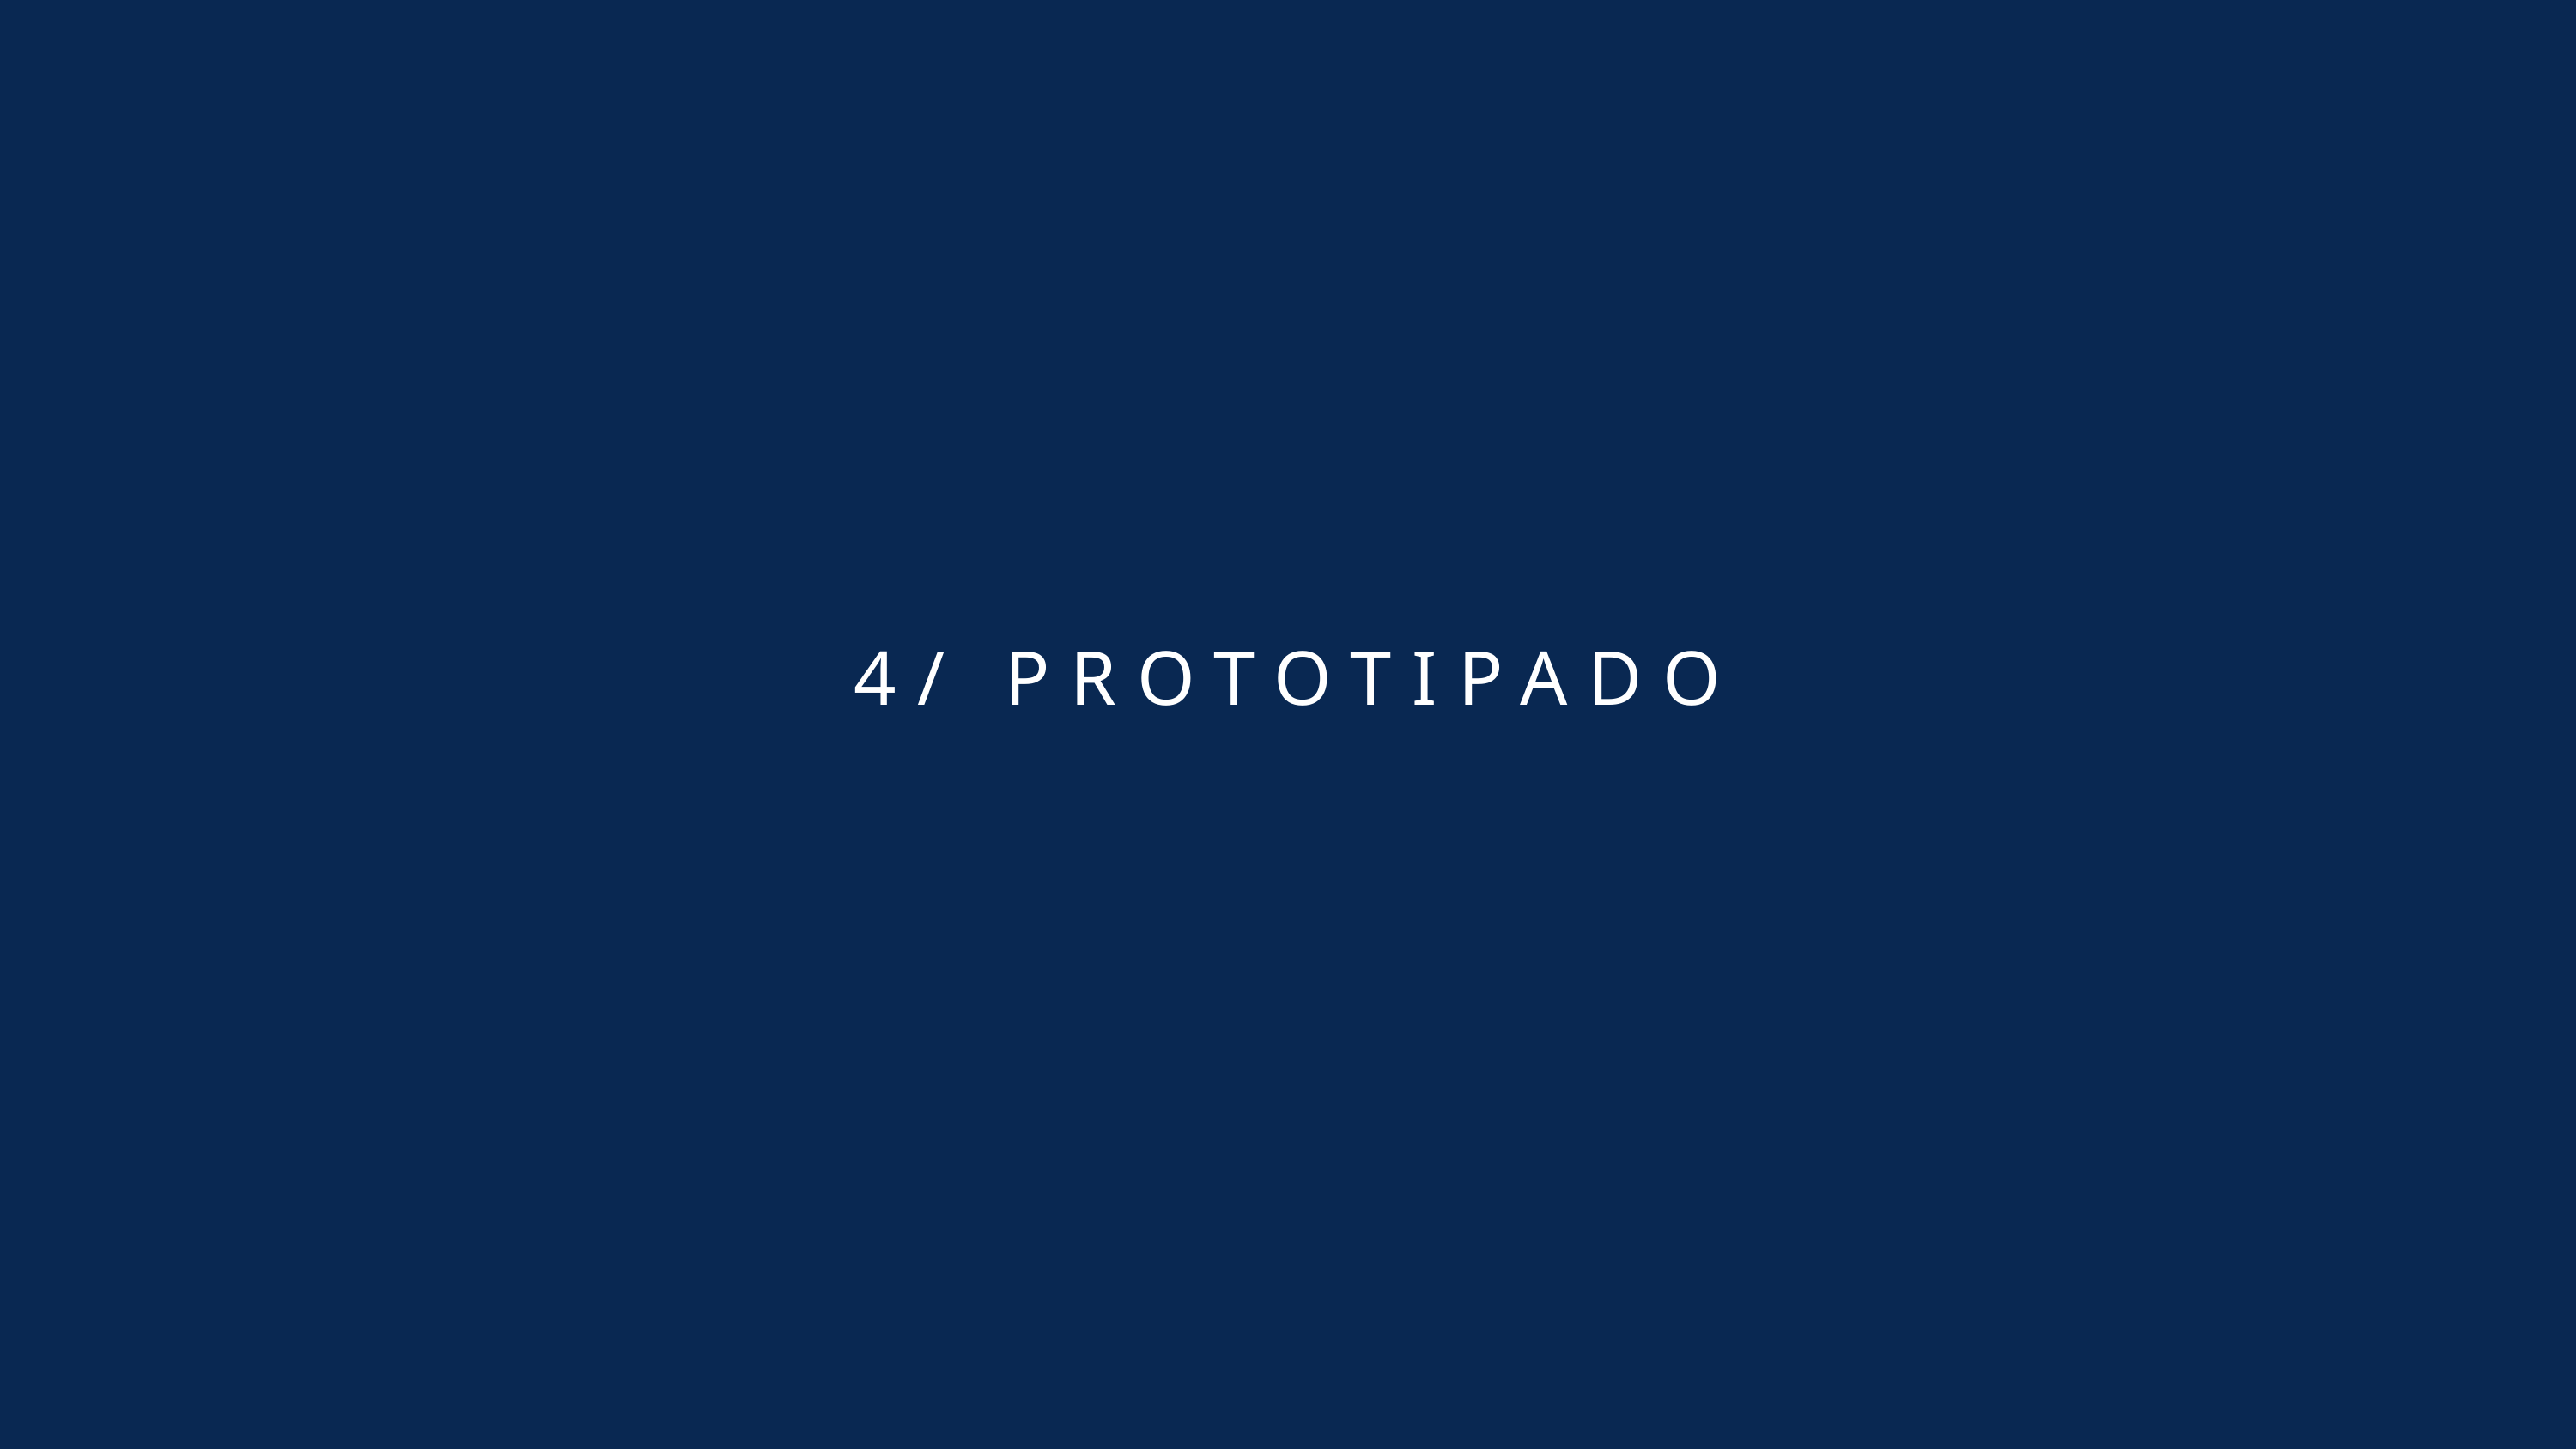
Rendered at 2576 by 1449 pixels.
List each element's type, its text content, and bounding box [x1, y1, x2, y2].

text_box 4/ PROTOTIPADO [772, 615, 1804, 720]
